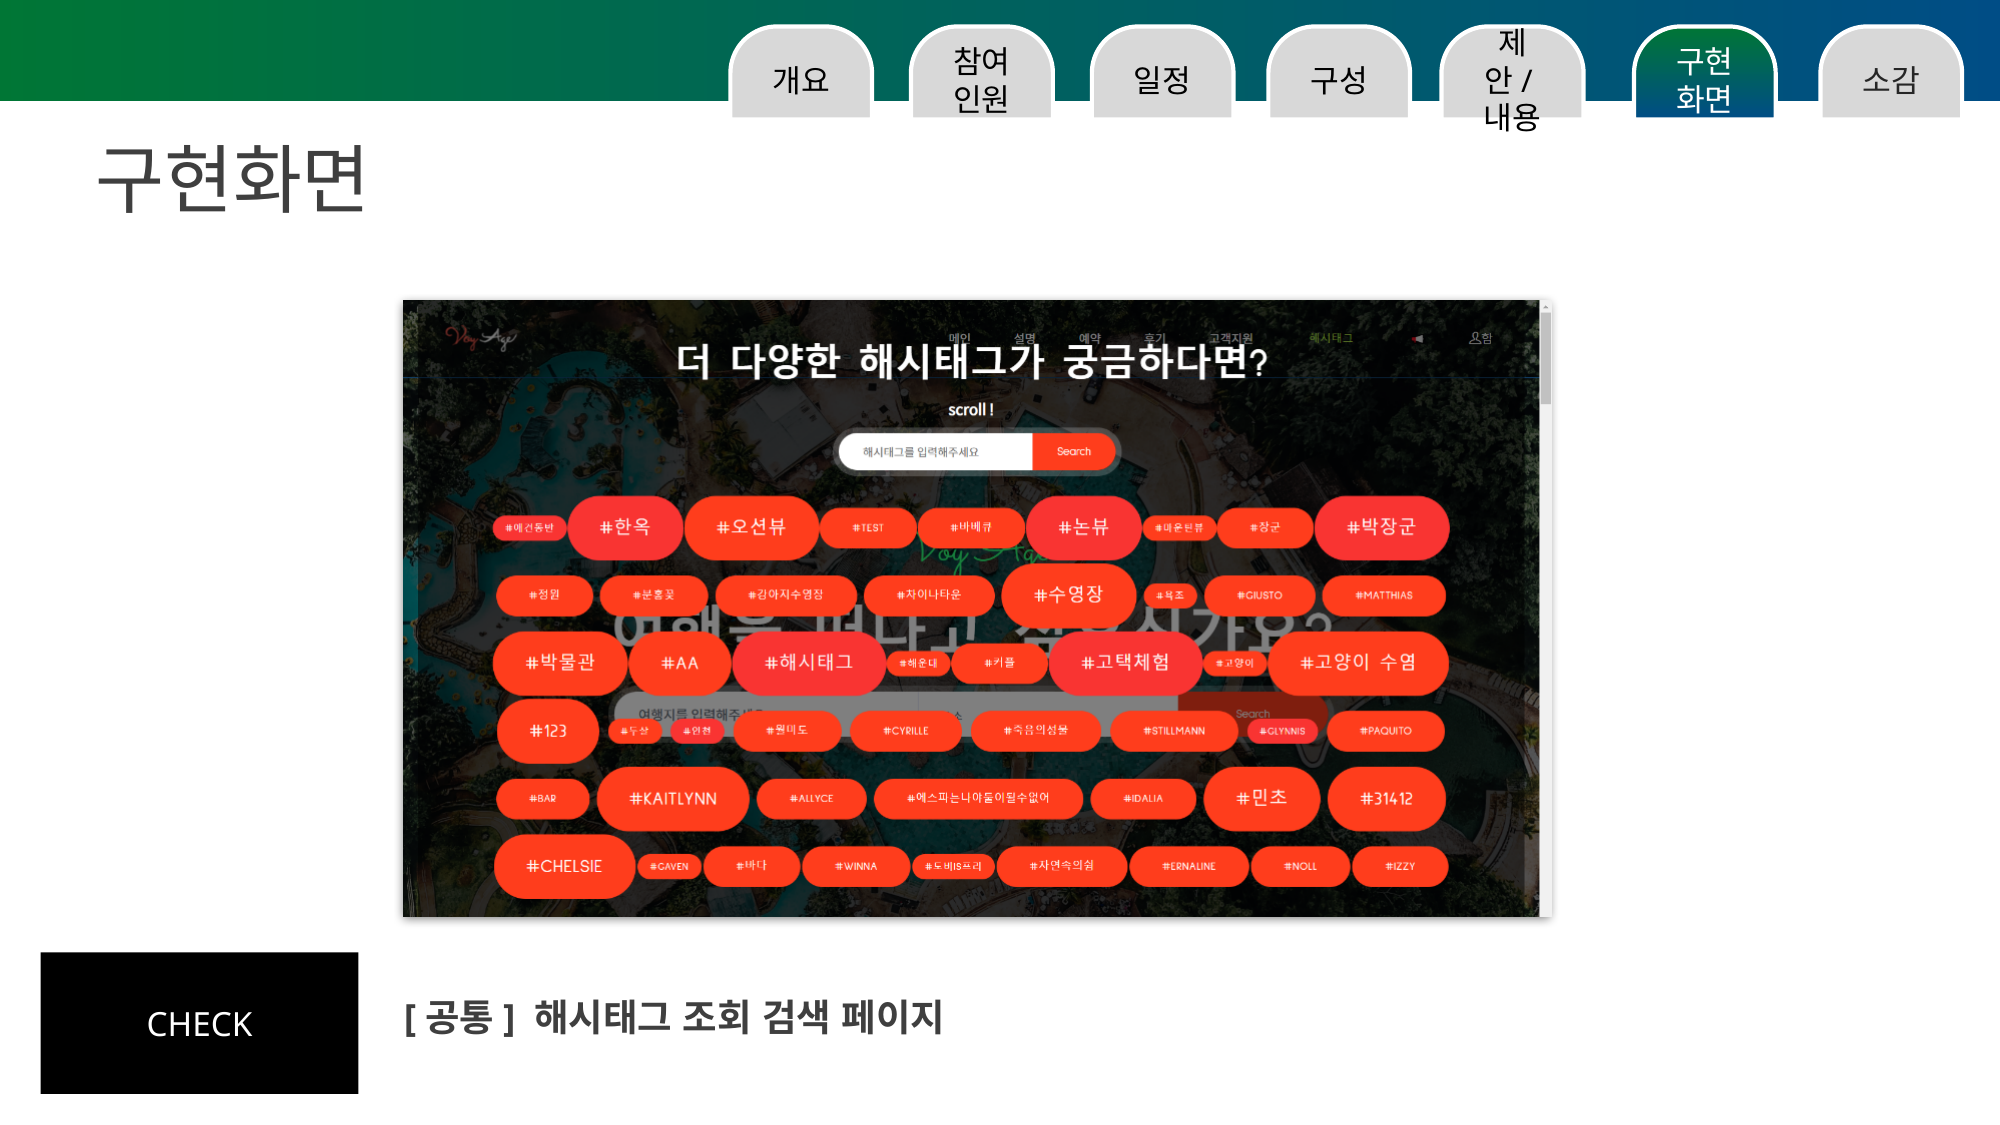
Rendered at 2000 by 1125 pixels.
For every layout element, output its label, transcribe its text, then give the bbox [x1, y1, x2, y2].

picture [403, 300, 1552, 917]
text_box [0, 0, 1310, 101]
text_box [1315, 0, 1377, 299]
text_box 구현화면 [80, 125, 427, 232]
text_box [40, 952, 1954, 1095]
text_box [1382, 0, 2000, 101]
